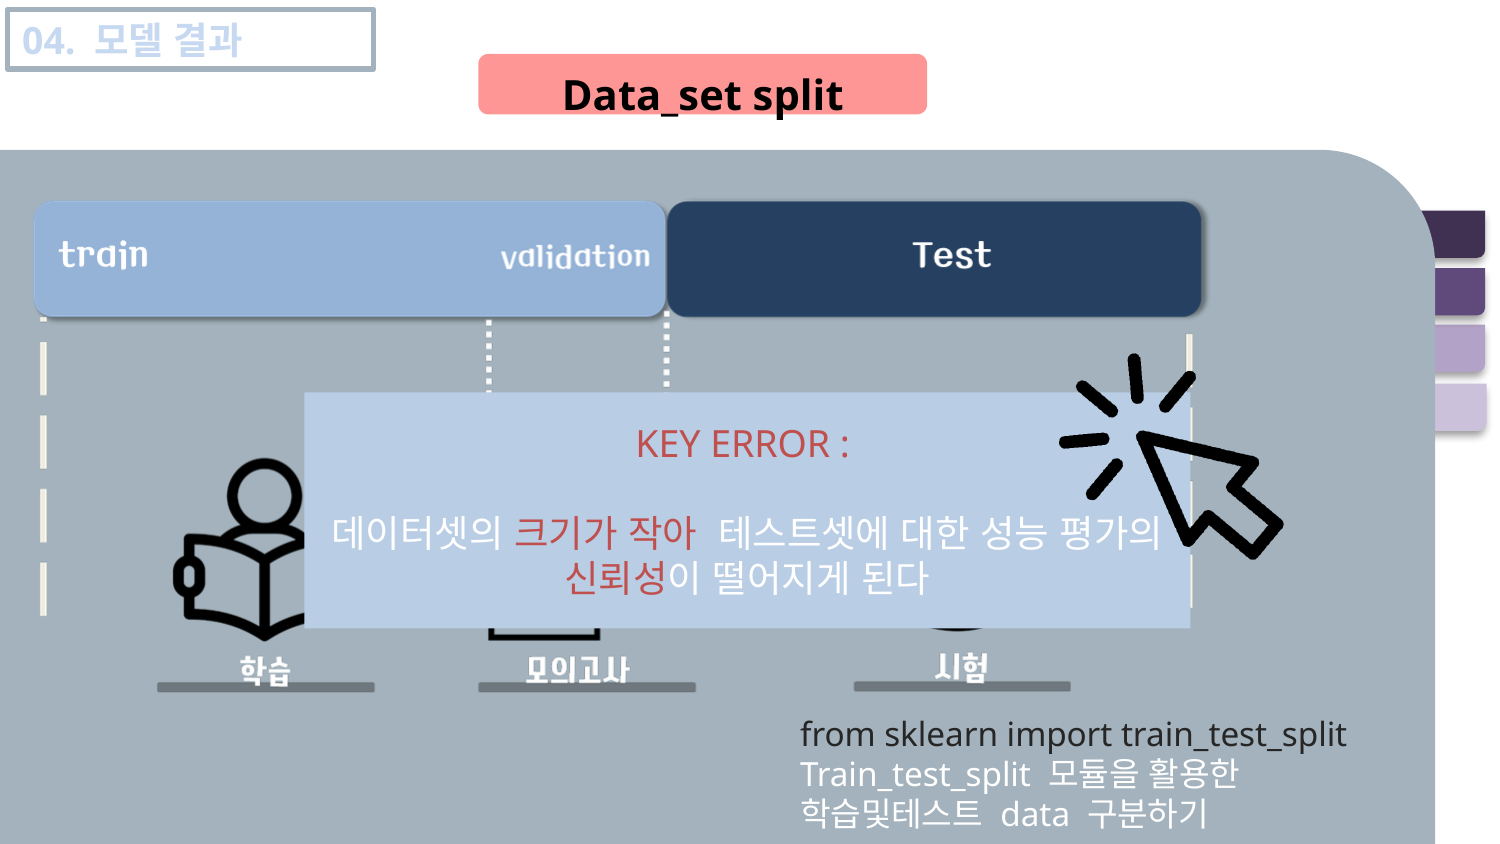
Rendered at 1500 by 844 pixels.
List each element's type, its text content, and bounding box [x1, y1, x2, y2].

text_box [1438, 381, 1489, 433]
text_box [476, 51, 930, 111]
text_box [1438, 324, 1488, 374]
text_box [1438, 266, 1488, 318]
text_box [304, 351, 1277, 629]
slide_number 20 [1074, 782, 1425, 827]
text_box Data_set split [478, 60, 928, 126]
text_box [0, 147, 1438, 844]
text_box from sklearn import train_test_split Train_test_split 모듈을 활용한 학습및테스트 data 구분하기 [785, 705, 1444, 841]
picture [29, 194, 1294, 709]
text_box 04. 모델 결과 [7, 9, 374, 69]
text_box [1423, 208, 1488, 260]
